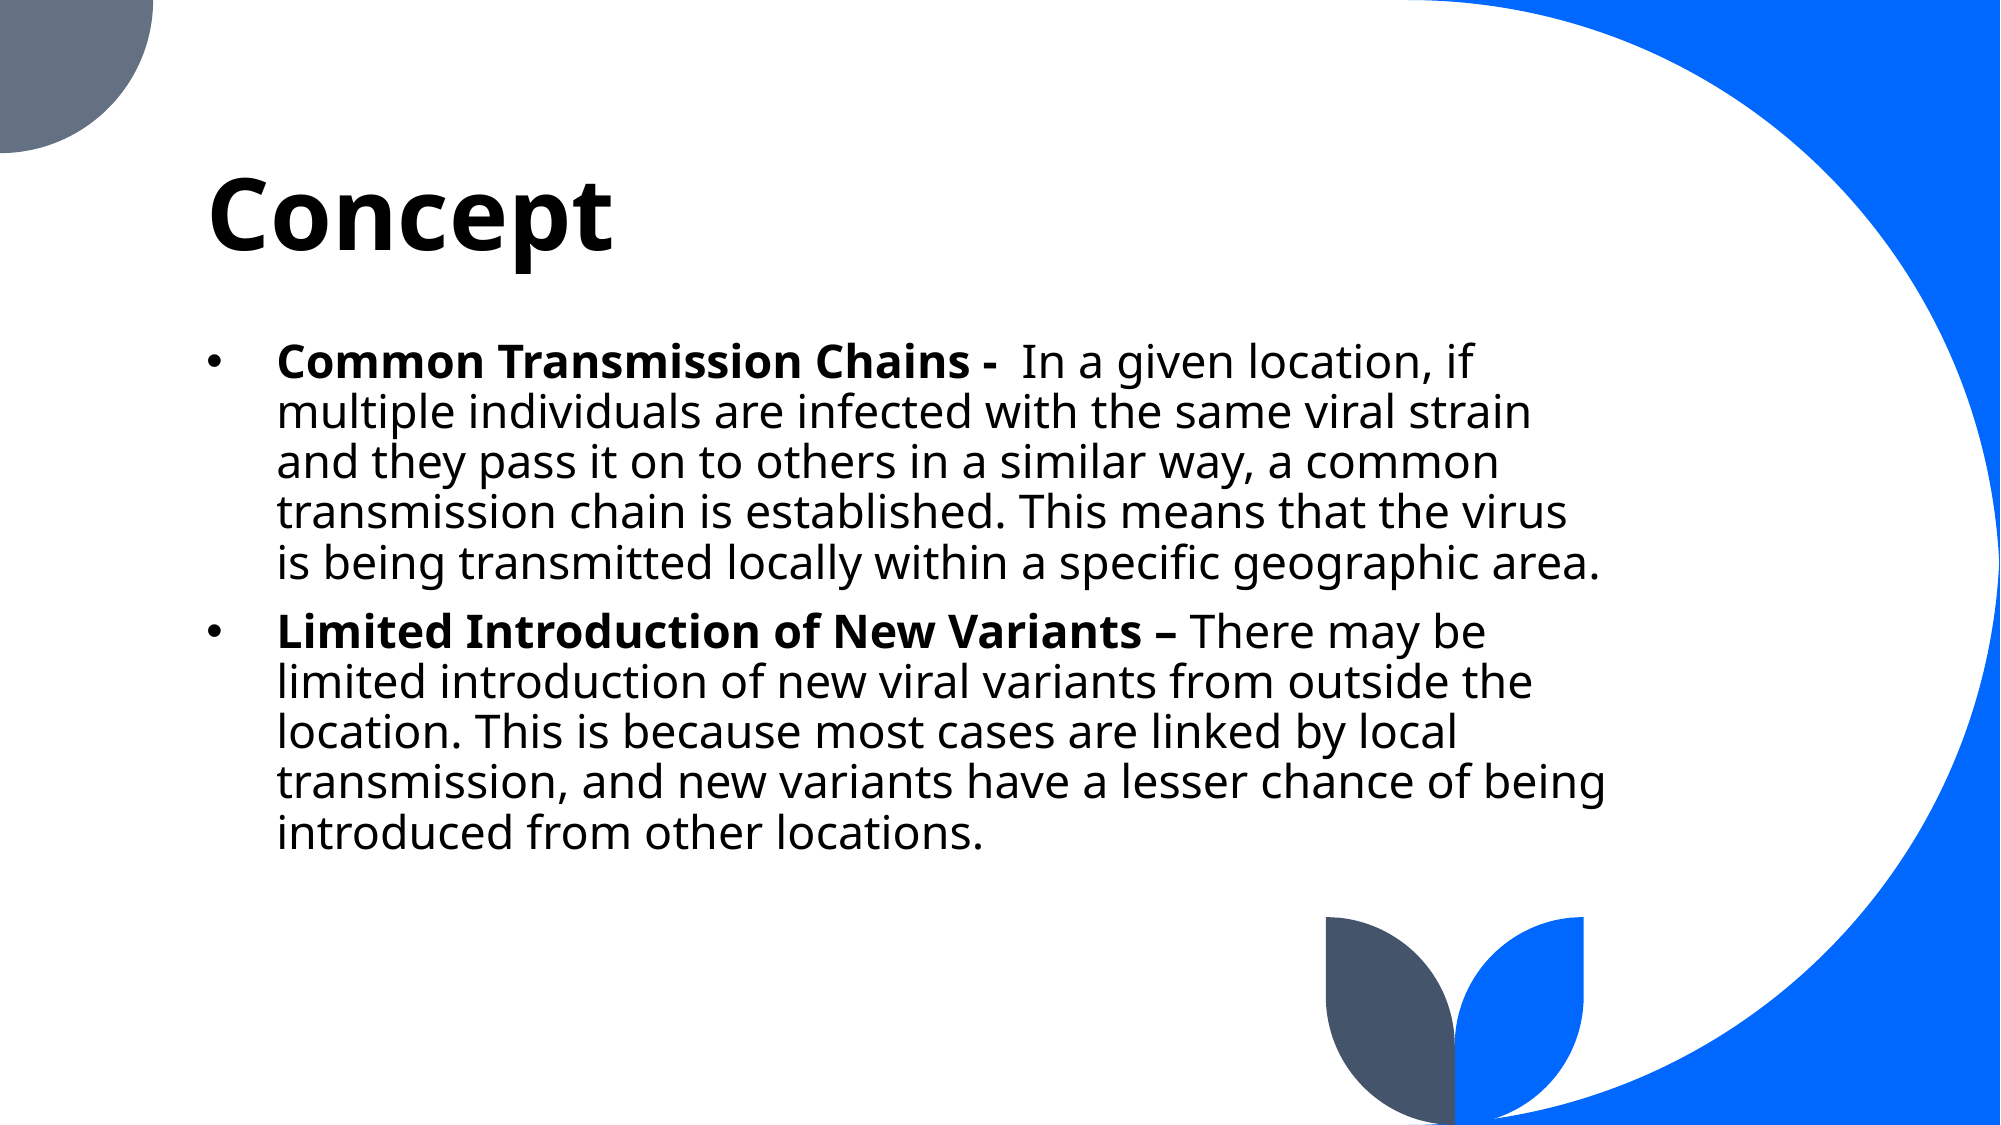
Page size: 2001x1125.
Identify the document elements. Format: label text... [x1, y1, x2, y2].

list Common Transmission Chains - In a given location, if multiple individuals are infected with the same viral strain and they pass it on to others in a similar way, a common transmission chain is established. This means that the virus is being transmitted locally within a specific geographic area. Limited Introduction of New Variants – There may be limited introduction of new viral variants from outside the location. This is because most cases are linked by local transmission, and new variants have a lesser chance of being introduced from other locations. [191, 330, 1629, 884]
title Concept [191, 22, 1796, 280]
